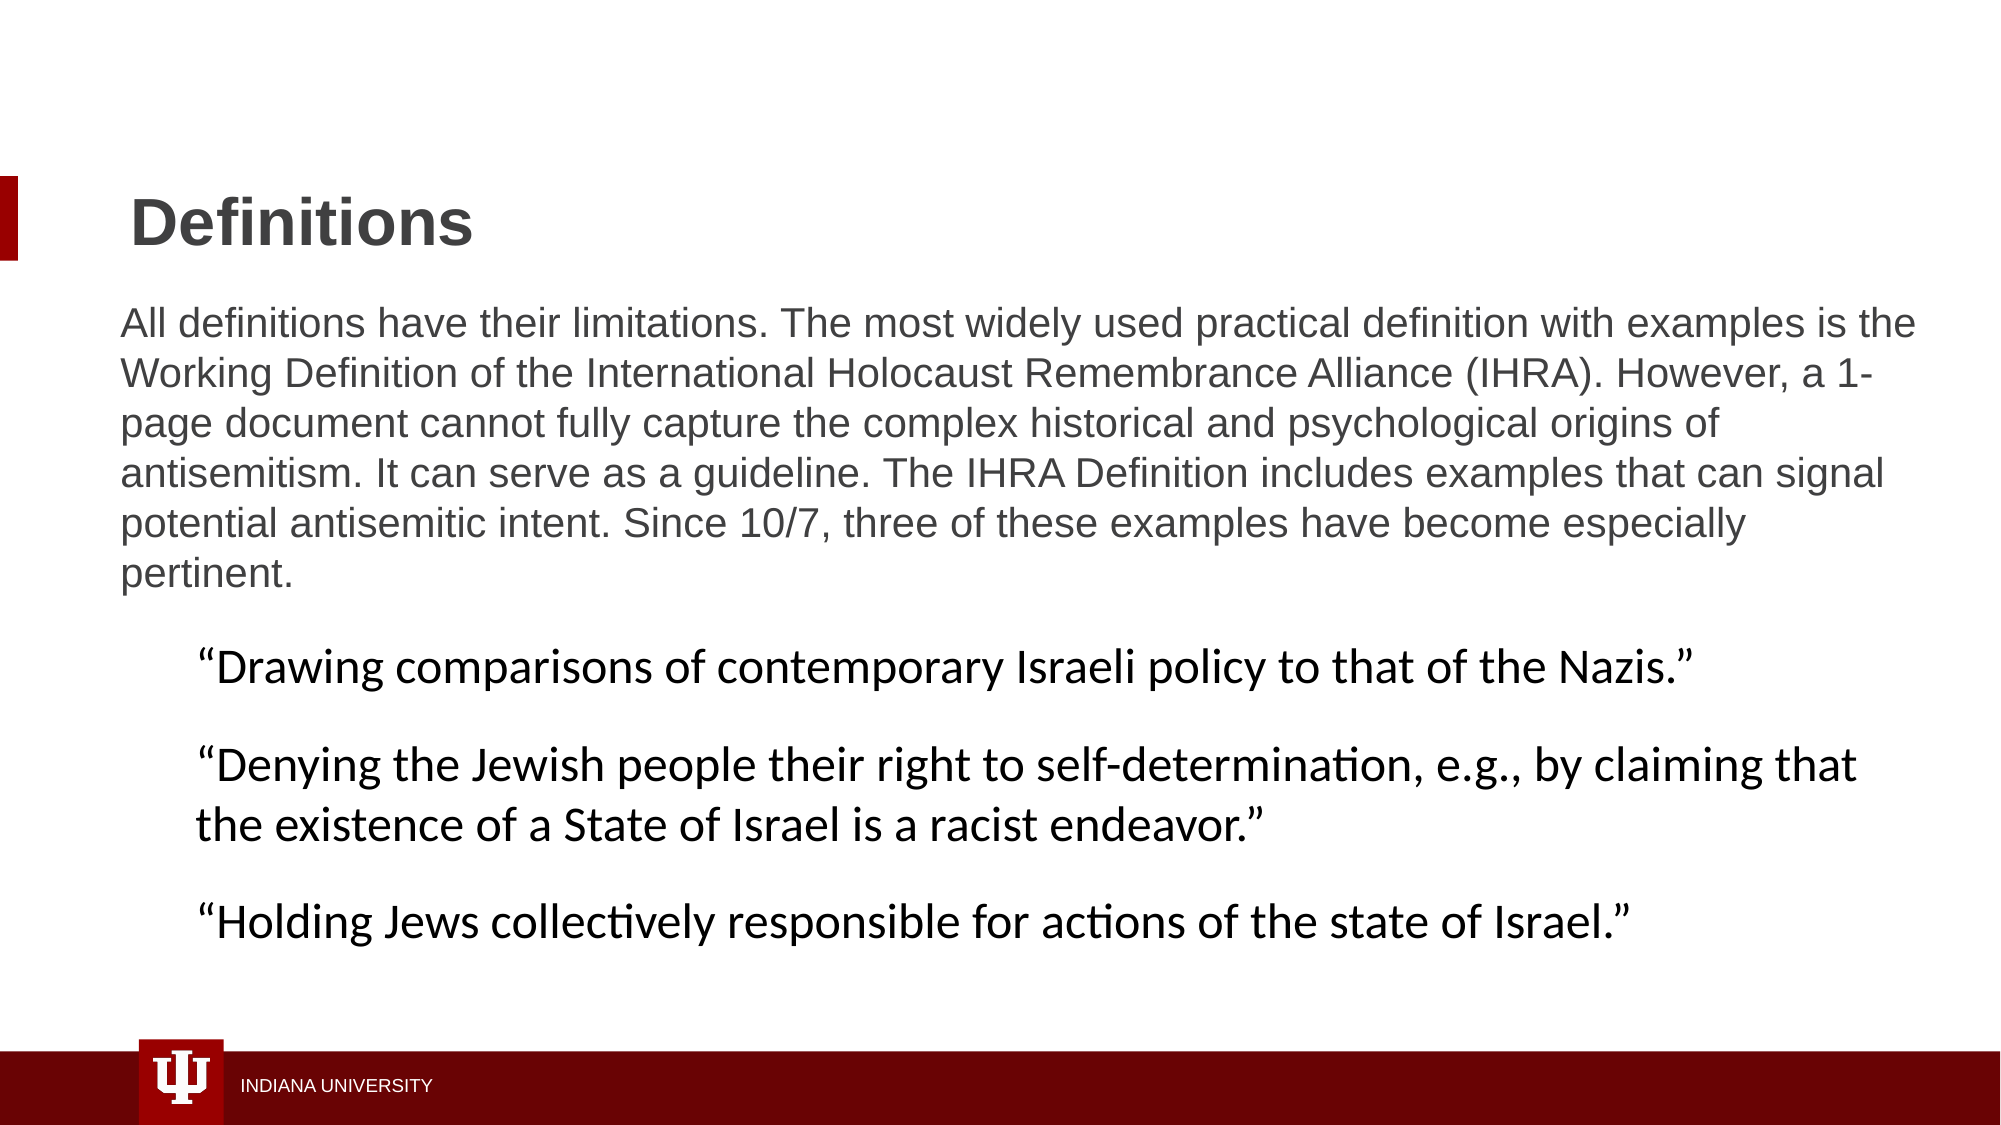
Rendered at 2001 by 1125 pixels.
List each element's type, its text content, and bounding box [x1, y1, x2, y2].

list All definitions have their limitations. The most widely used practical definition with examples is the Working Definition of the International Holocaust Remembrance Alliance (IHRA). However, a 1-page document cannot fully capture the complex historical and psychological origins of antisemitism. It can serve as a guideline. The IHRA Definition includes examples that can signal potential antisemitic intent. Since 10/7, three of these examples have become especially pertinent. “Drawing comparisons of contemporary Israeli policy to that of the Nazis.” “Denying the Jewish people their right to self-determination, e.g., by claiming that the existence of a State of Israel is a racist endeavor.” “Holding Jews collectively responsible for actions of the state of Israel.” [86, 288, 1945, 1000]
title Definitions [115, 166, 1867, 271]
picture [153, 1050, 210, 1104]
